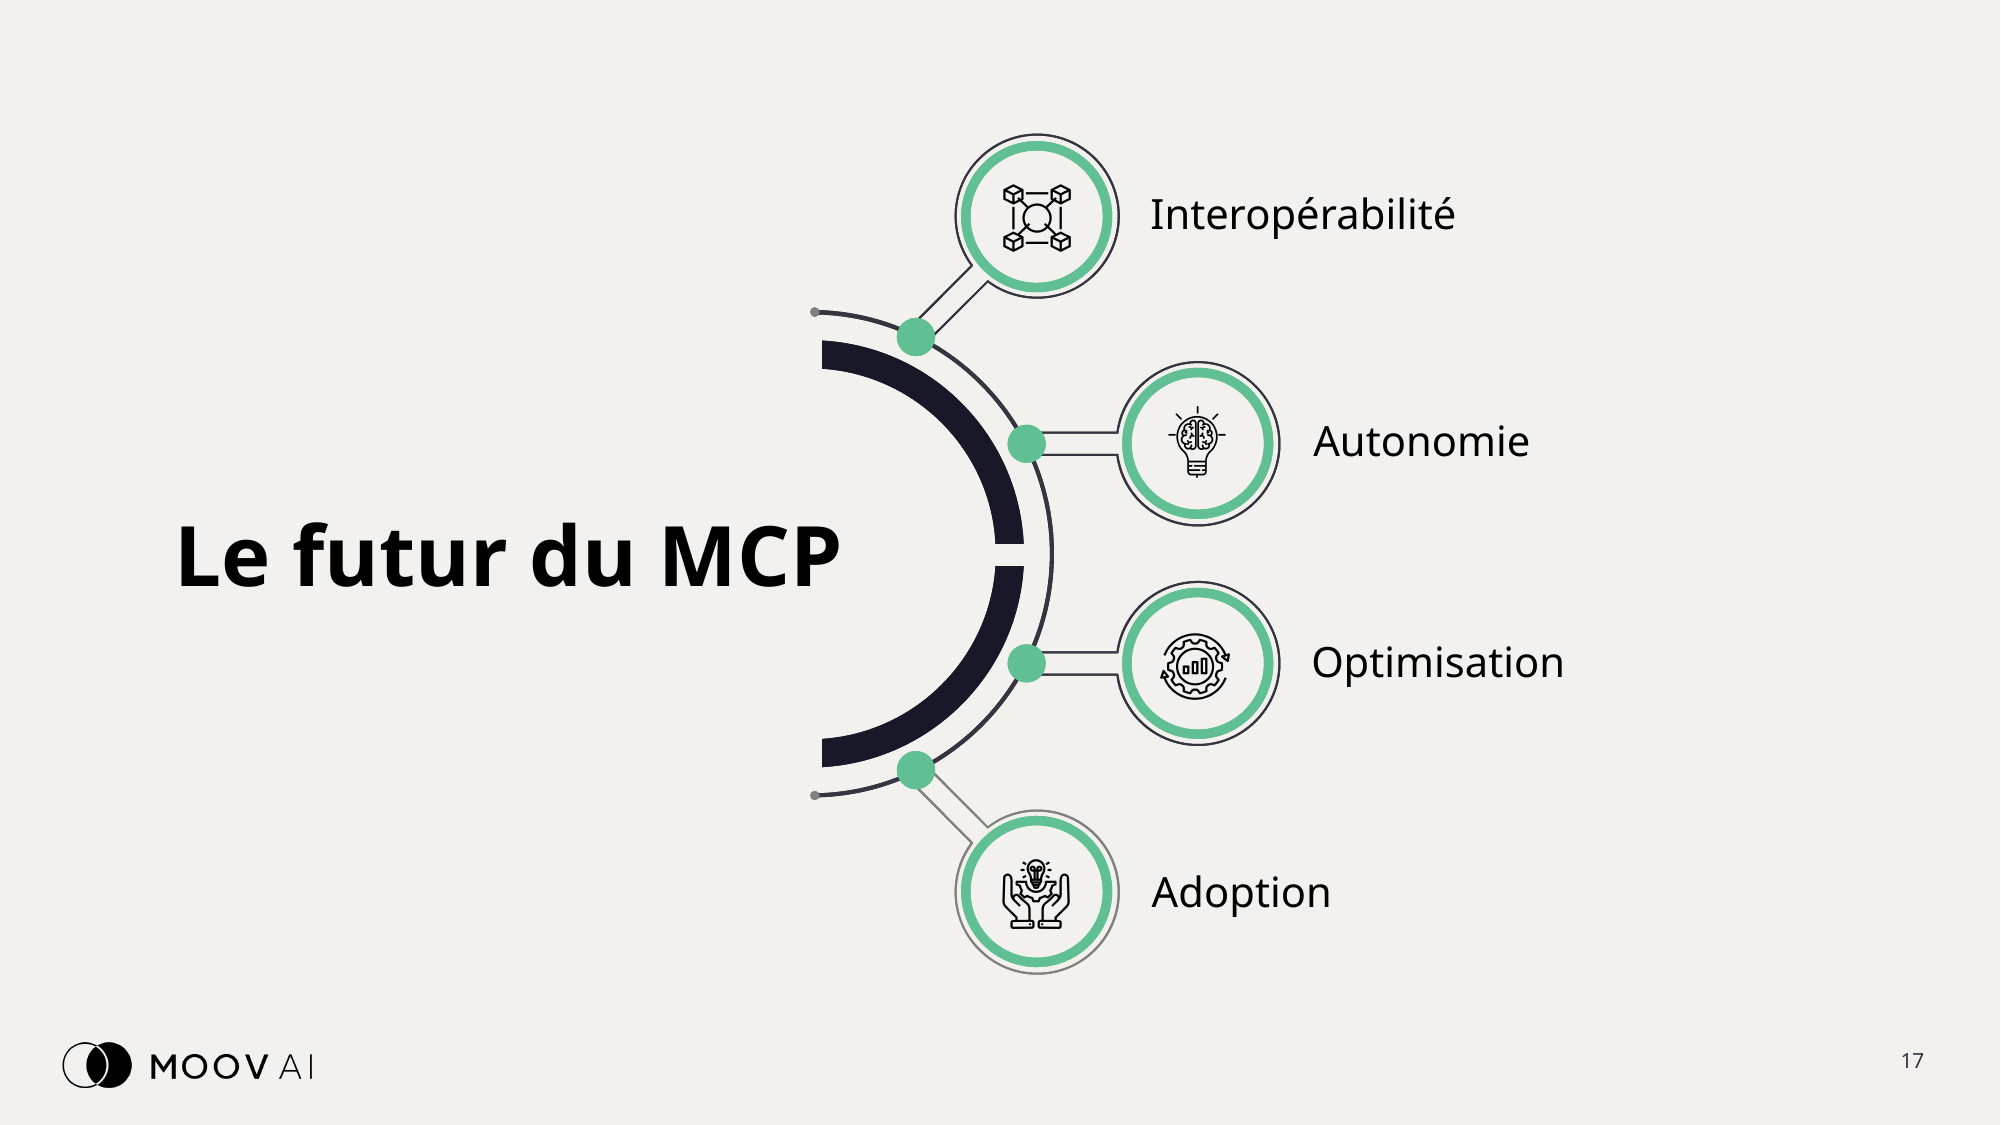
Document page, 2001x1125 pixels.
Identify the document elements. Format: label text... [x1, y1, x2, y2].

picture [60, 1042, 314, 1088]
picture [1001, 182, 1073, 254]
list Adoption [1120, 870, 1776, 918]
picture [1159, 631, 1231, 703]
list Optimisation [1280, 640, 1935, 688]
title Le futur du MCP [60, 454, 859, 665]
list Autonomie [1282, 420, 1938, 467]
list Interopérabilité [1119, 192, 1775, 239]
slide_number 17 [1887, 1041, 1938, 1082]
picture [1000, 858, 1072, 930]
picture [1161, 406, 1233, 478]
